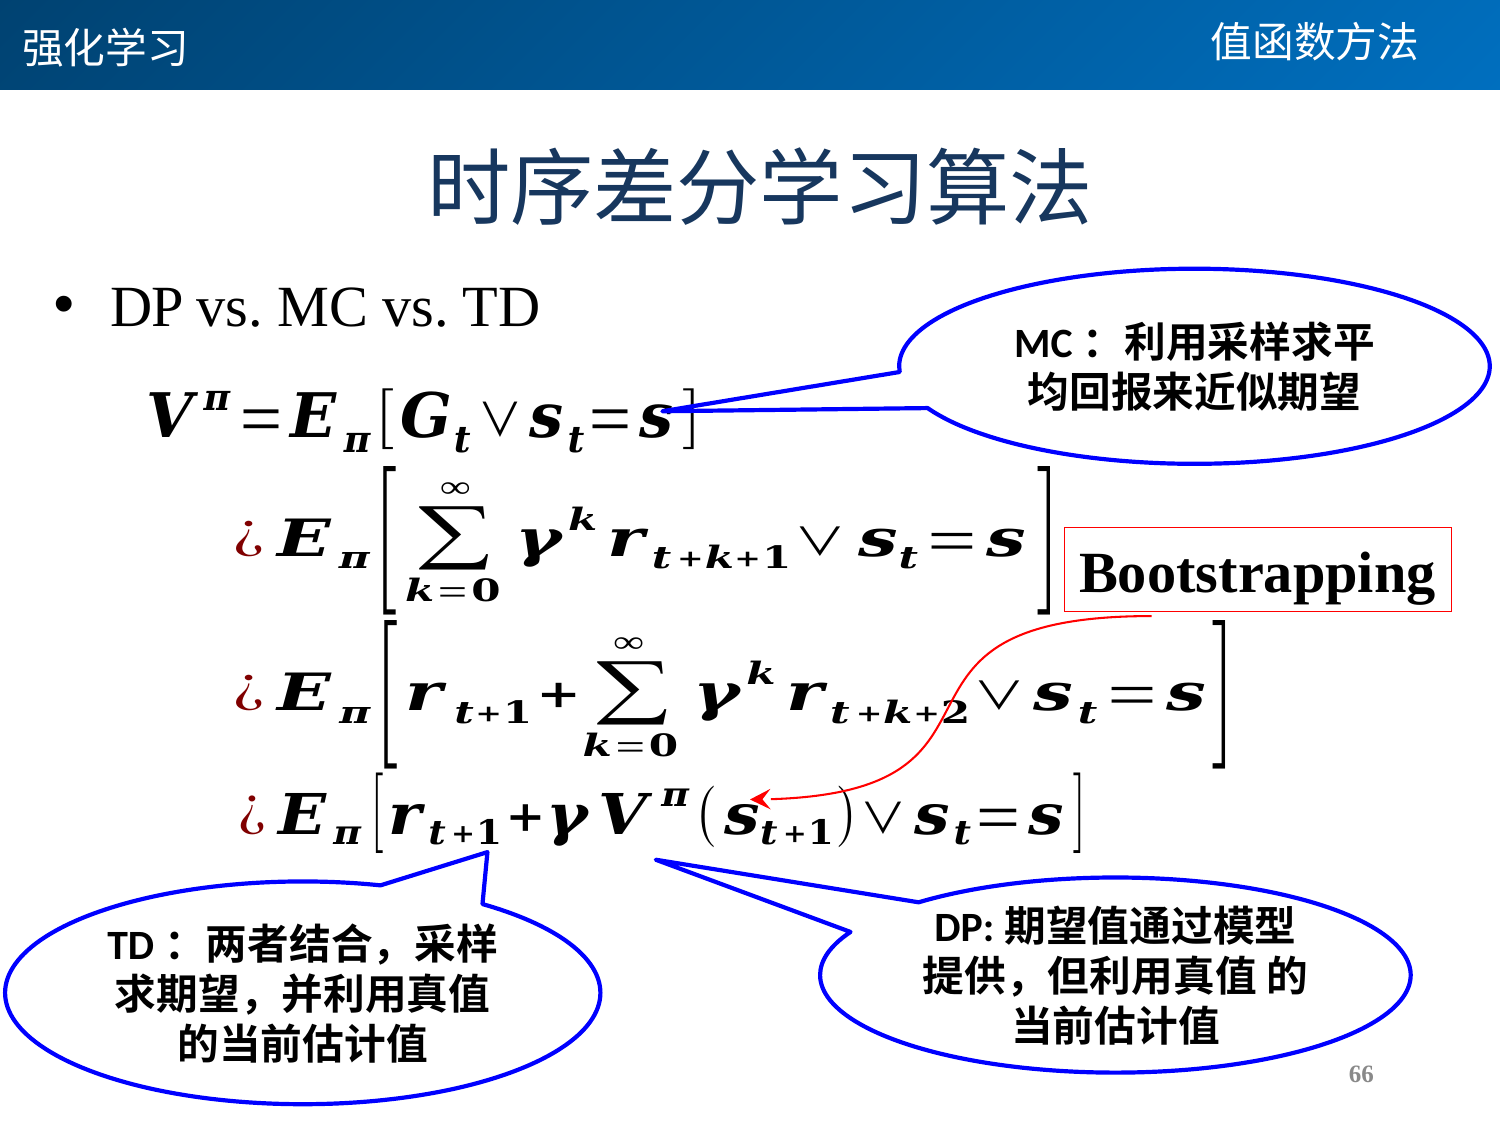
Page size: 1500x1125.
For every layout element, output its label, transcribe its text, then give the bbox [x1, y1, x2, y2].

slide_number 66 [1038, 1042, 1389, 1103]
text_box Bootstrapping [1064, 527, 1452, 612]
title 时序差分学习算法 [85, 91, 1436, 279]
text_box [749, 615, 1152, 800]
list 强化学习 [7, 14, 551, 86]
list 值函数方法 [902, 8, 1435, 80]
text_box MC：利用采样求平均回报来近似期望 [660, 266, 1492, 466]
list DP vs. MC vs. TD [38, 260, 620, 379]
